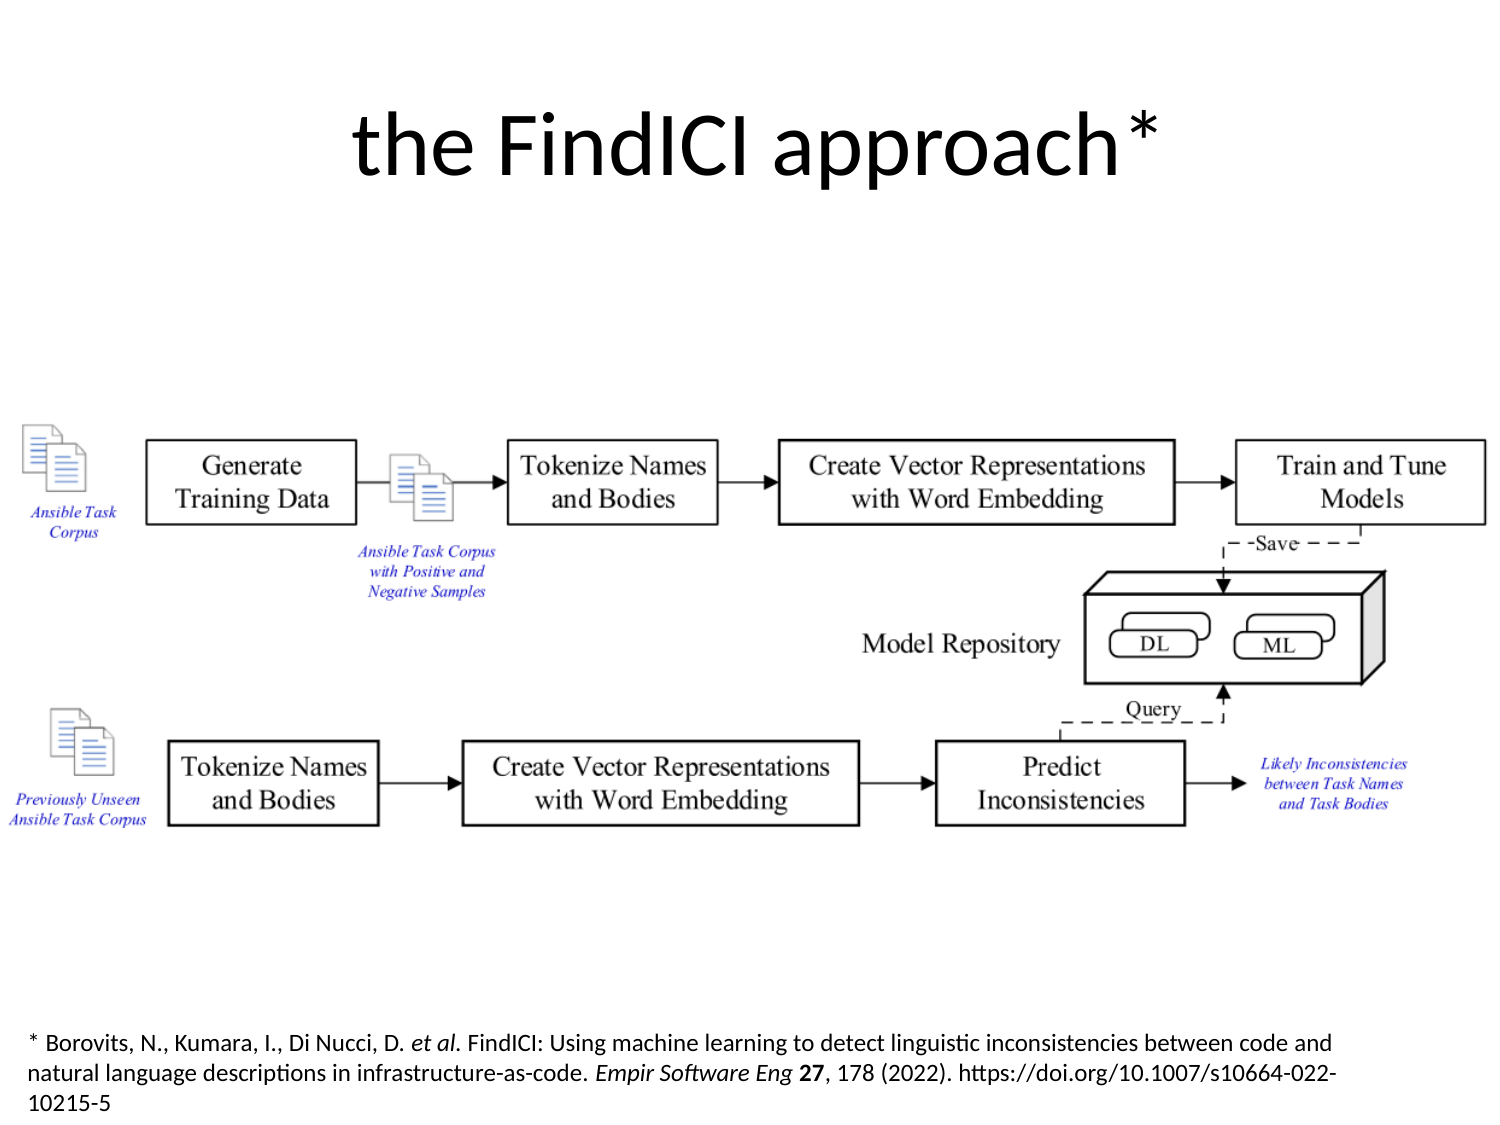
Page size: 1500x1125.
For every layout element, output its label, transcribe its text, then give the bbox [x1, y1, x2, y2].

title the FindICI approach* [75, 45, 1425, 233]
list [0, 387, 1500, 863]
text_box * Borovits, N., Kumara, I., Di Nucci, D. et al. FindICI: Using machine learning to detect linguistic inconsistencies between code and natural language descriptions in infrastructure-as-code. Empir Software Eng 27, 178 (2022). https://doi.org/10.1007/s10664-022-10215-5 [12, 1018, 1372, 1124]
